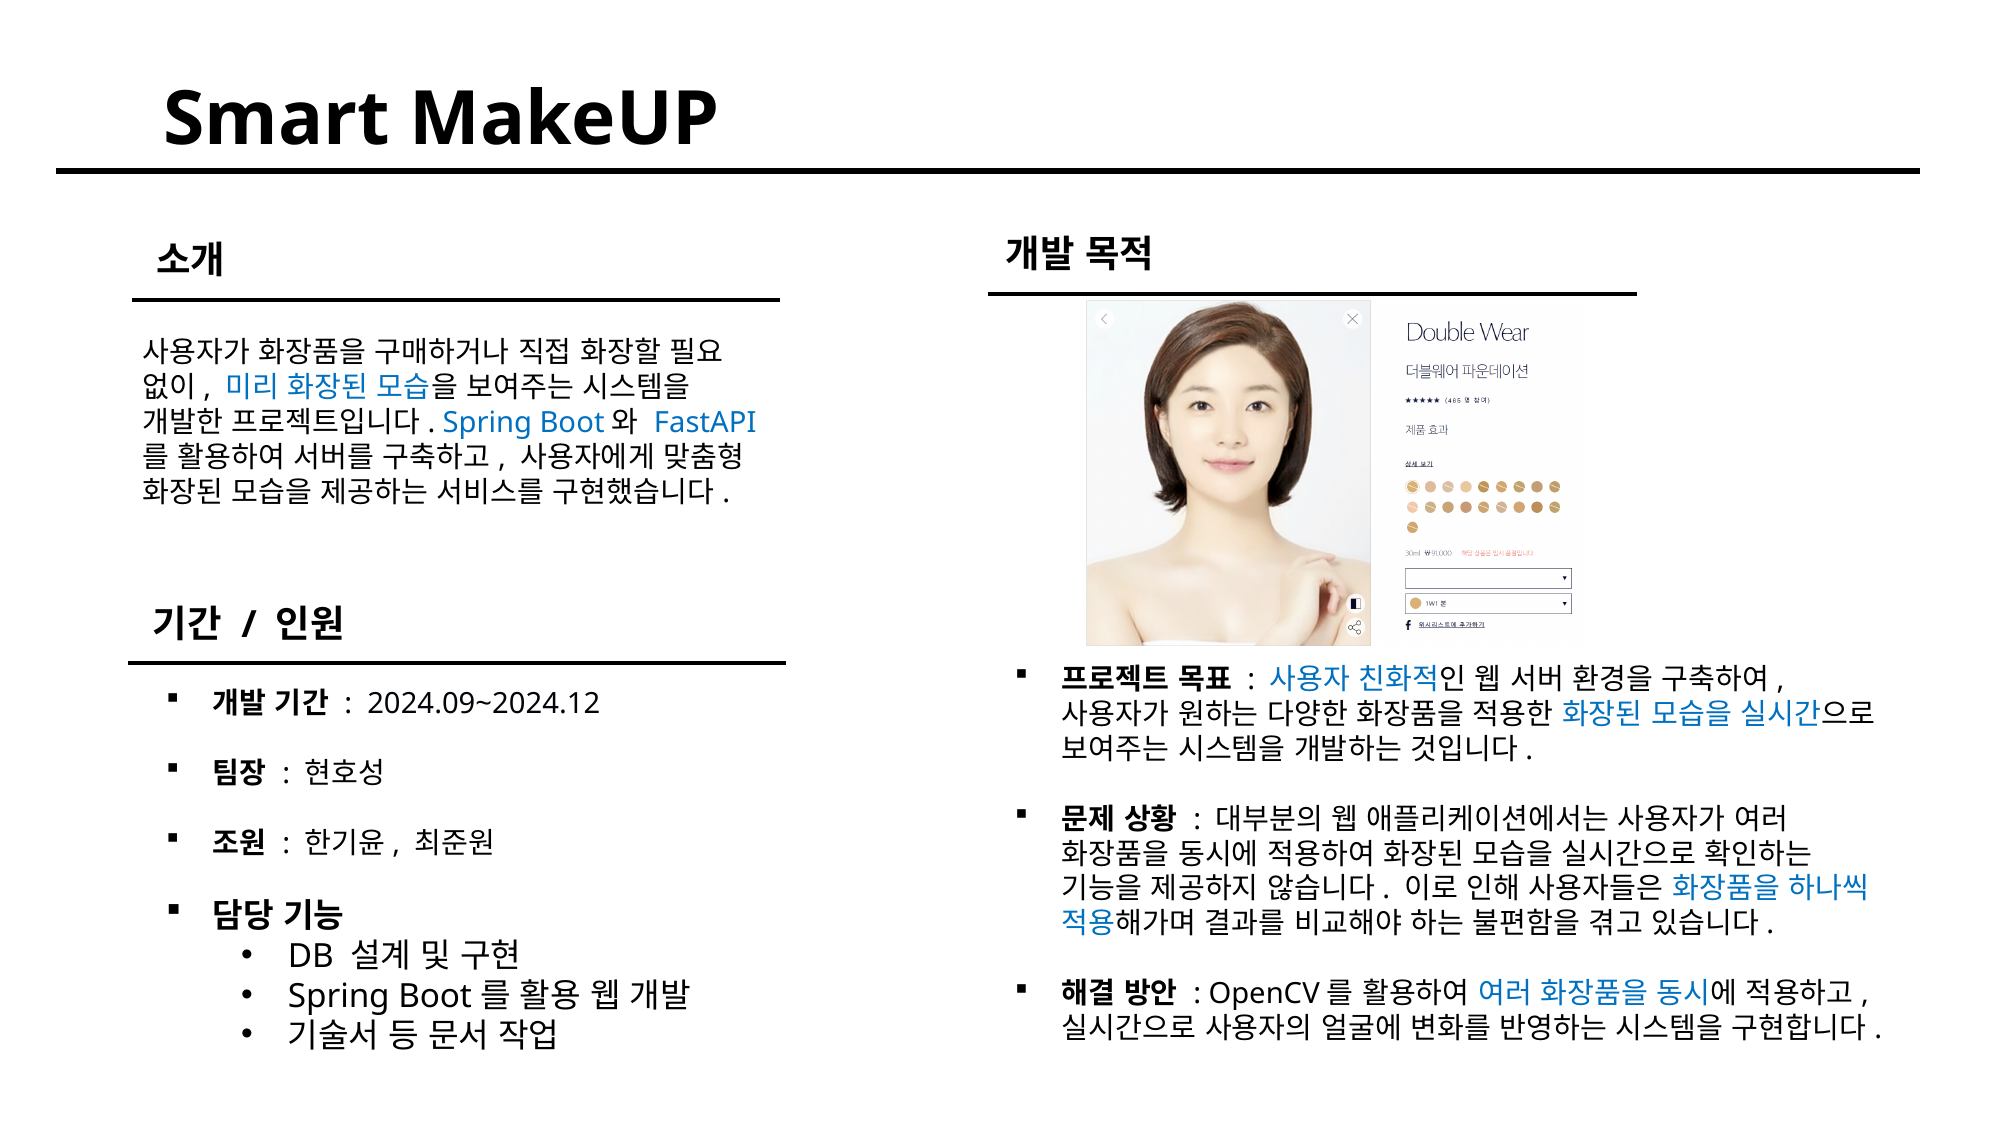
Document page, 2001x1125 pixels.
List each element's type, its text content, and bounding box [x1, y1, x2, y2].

text_box 기간 / 인원 [138, 592, 360, 653]
text_box 소개 [141, 228, 241, 289]
text_box 사용자가 화장품을 구매하거나 직접 화장할 필요 없이, 미리 화장된 모습을 보여주는 시스템을 개발한 프로젝트입니다. Spring Boot와 FastAPI를 활용하여 서버를 구축하고, 사용자에게 맞춤형 화장된 모습을 제공하는 서비스를 구현했습니다. [127, 326, 787, 516]
text_box 개발 목적 [991, 222, 1170, 283]
text_box 개발 기간 : 2024.09~2024.12 팀장 : 현호성 조원 : 한기윤, 최준원 담당 기능 DB 설계 및 구현 Spring Boot를 활용 웹 개발 기술서 등 문서 작업 [151, 676, 706, 1096]
text_box 프로젝트 목표 : 사용자 친화적인 웹 서버 환경을 구축하여, 사용자가 원하는 다양한 화장품을 적용한 화장된 모습을 실시간으로 보여주는 시스템을 개발하는 것입니다. 문제 상황 : 대부분의 웹 애플리케이션에서는 사용자가 여러 화장품을 동시에 적용하여 화장된 모습을 실시간으로 확인하는 기능을 제공하지 않습니다. 이로 인해 사용자들은 화장품을 하나씩 적용해가며 결과를 비교해야 하는 불편함을 겪고 있습니다. 해결 방안 : OpenCV를 활용하여 여러 화장품을 동시에 적용하고, 실시간으로 사용자의 얼굴에 변화를 반영하는 시스템을 구현합니다. [1000, 652, 1901, 1053]
text_box Smart MakeUP [148, 62, 736, 168]
picture [1085, 299, 1587, 646]
